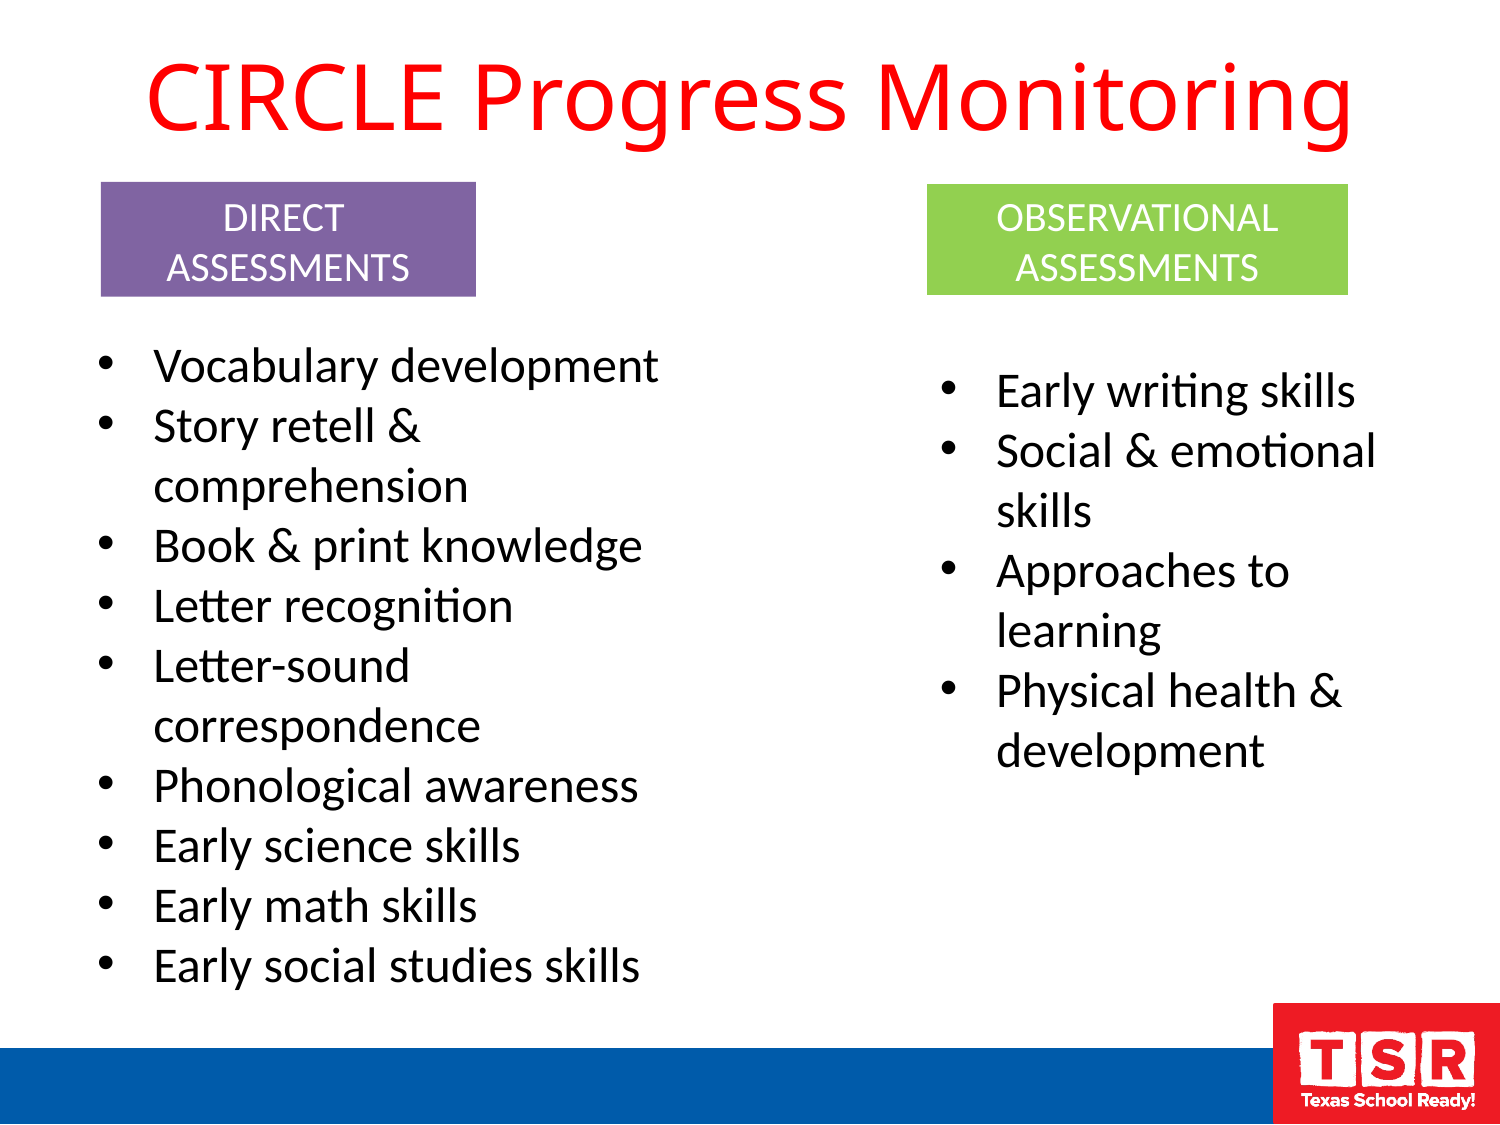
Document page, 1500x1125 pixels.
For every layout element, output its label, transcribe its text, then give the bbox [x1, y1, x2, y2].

text_box Early writing skills Social & emotional skills Approaches to learning Physical health & development [924, 349, 1400, 885]
text_box CIRCLE Progress Monitoring [81, 12, 1420, 175]
picture [1299, 1031, 1475, 1110]
text_box OBSERVATIONAL ASSESSMENTS [923, 180, 1352, 299]
text_box DIRECT ASSESSMENTS [99, 180, 478, 299]
text_box Vocabulary development Story retell & comprehension Book & print knowledge Letter recognition Letter-sound correspondence Phonological awareness Early science skills Early math skills Early social studies skills [82, 324, 708, 1060]
